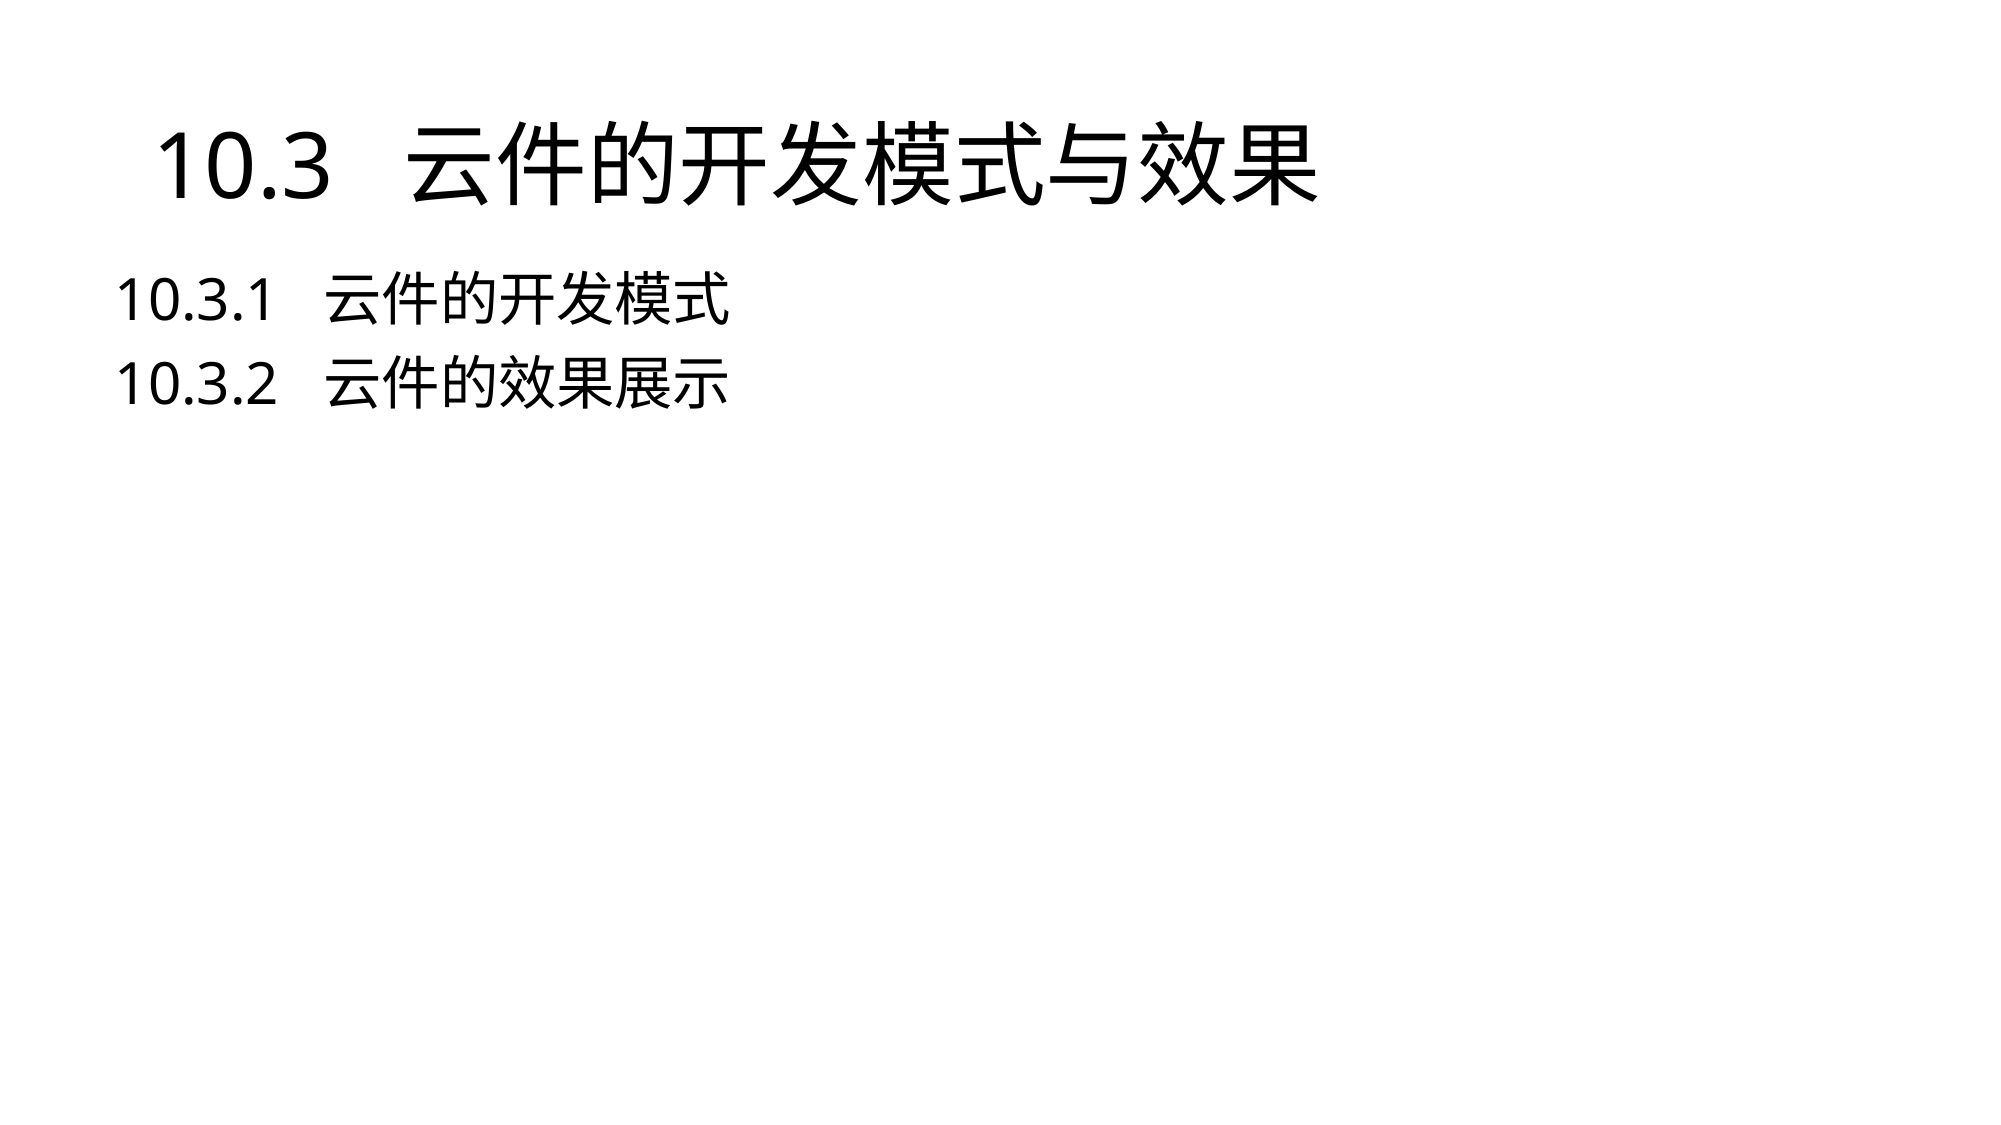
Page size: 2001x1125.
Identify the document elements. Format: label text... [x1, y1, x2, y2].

list 10.3.1 云件的开发模式 10.3.2 云件的效果展示 [99, 262, 1900, 1005]
title 10.3 云件的开发模式与效果 [137, 59, 1863, 262]
